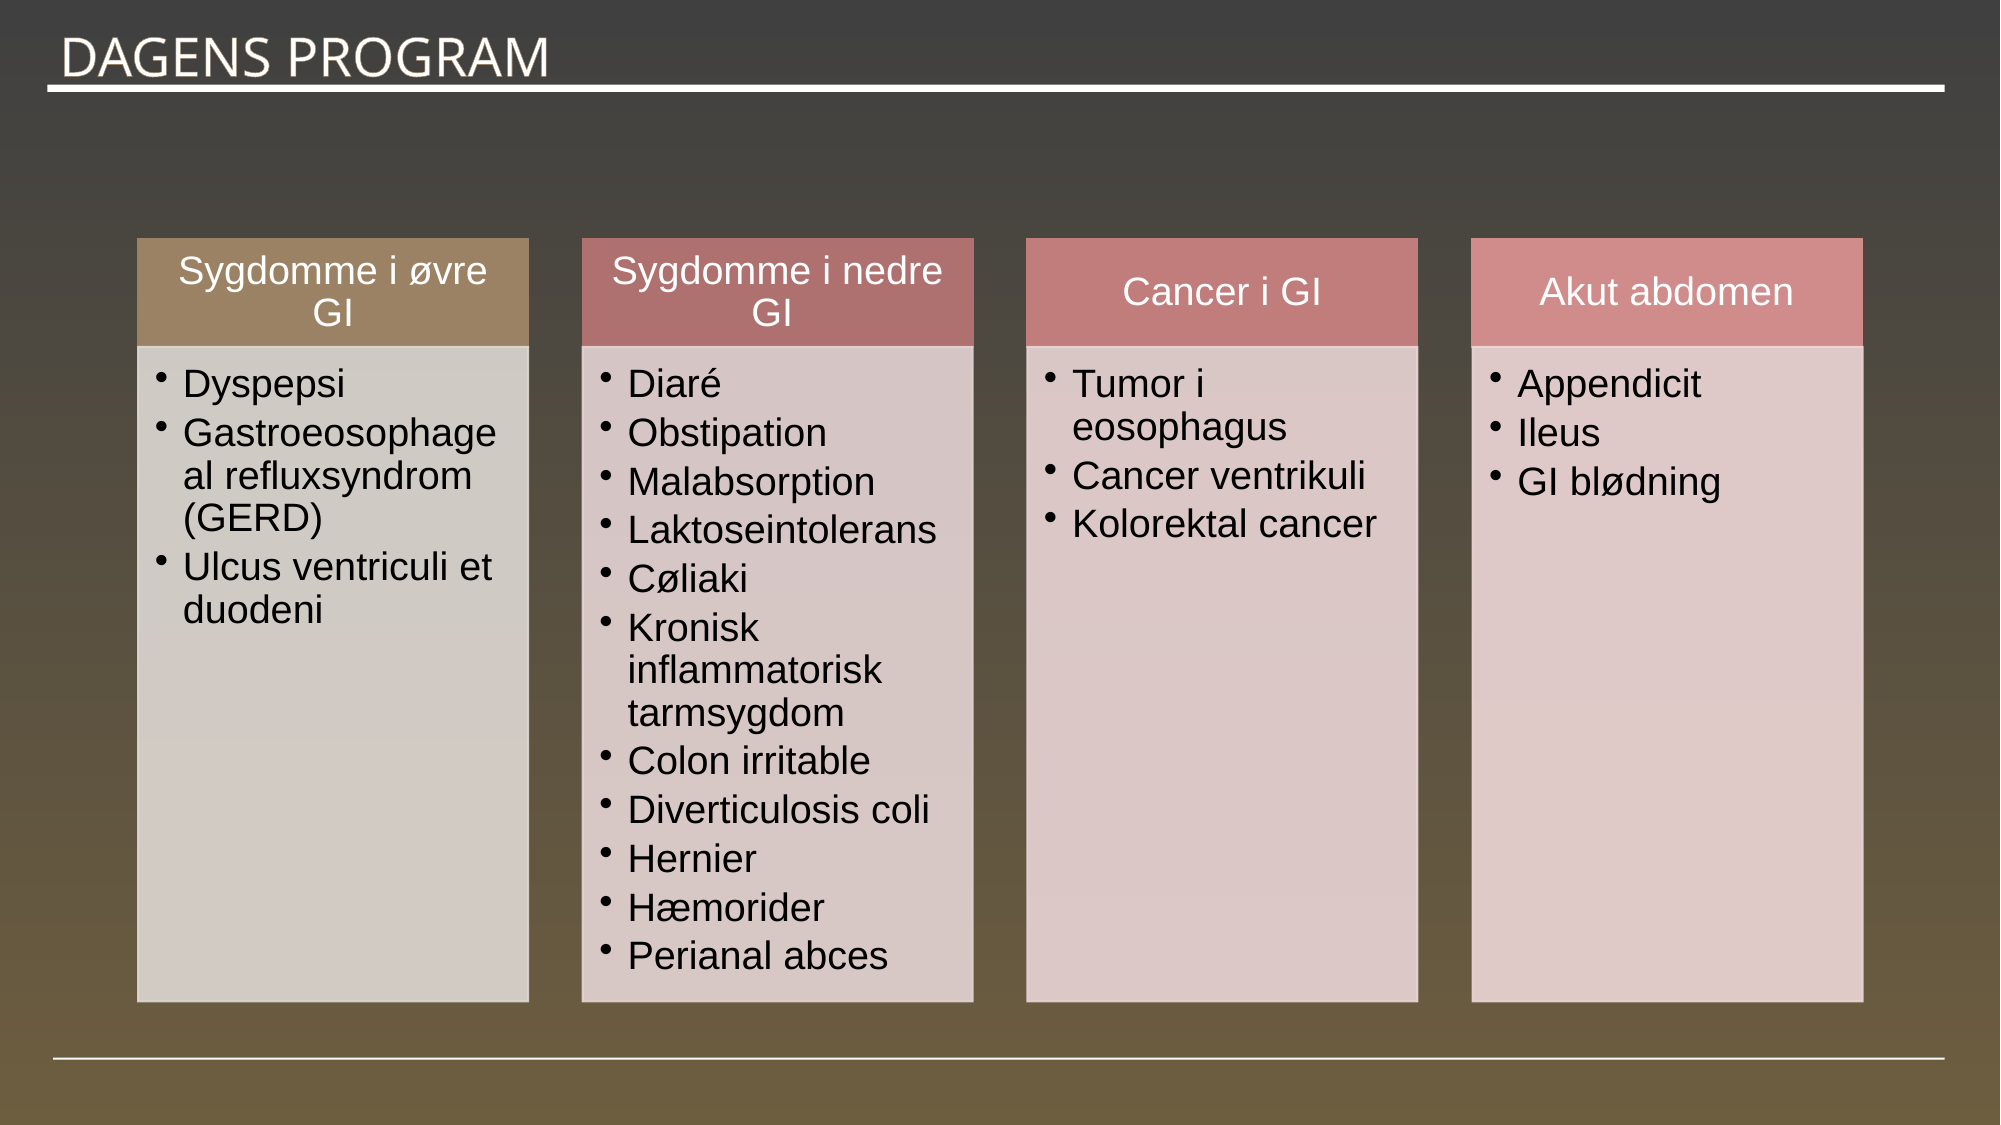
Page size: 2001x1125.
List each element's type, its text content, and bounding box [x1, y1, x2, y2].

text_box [137, 226, 1863, 1014]
title DAGENS PROGRAM [59, 29, 1021, 89]
